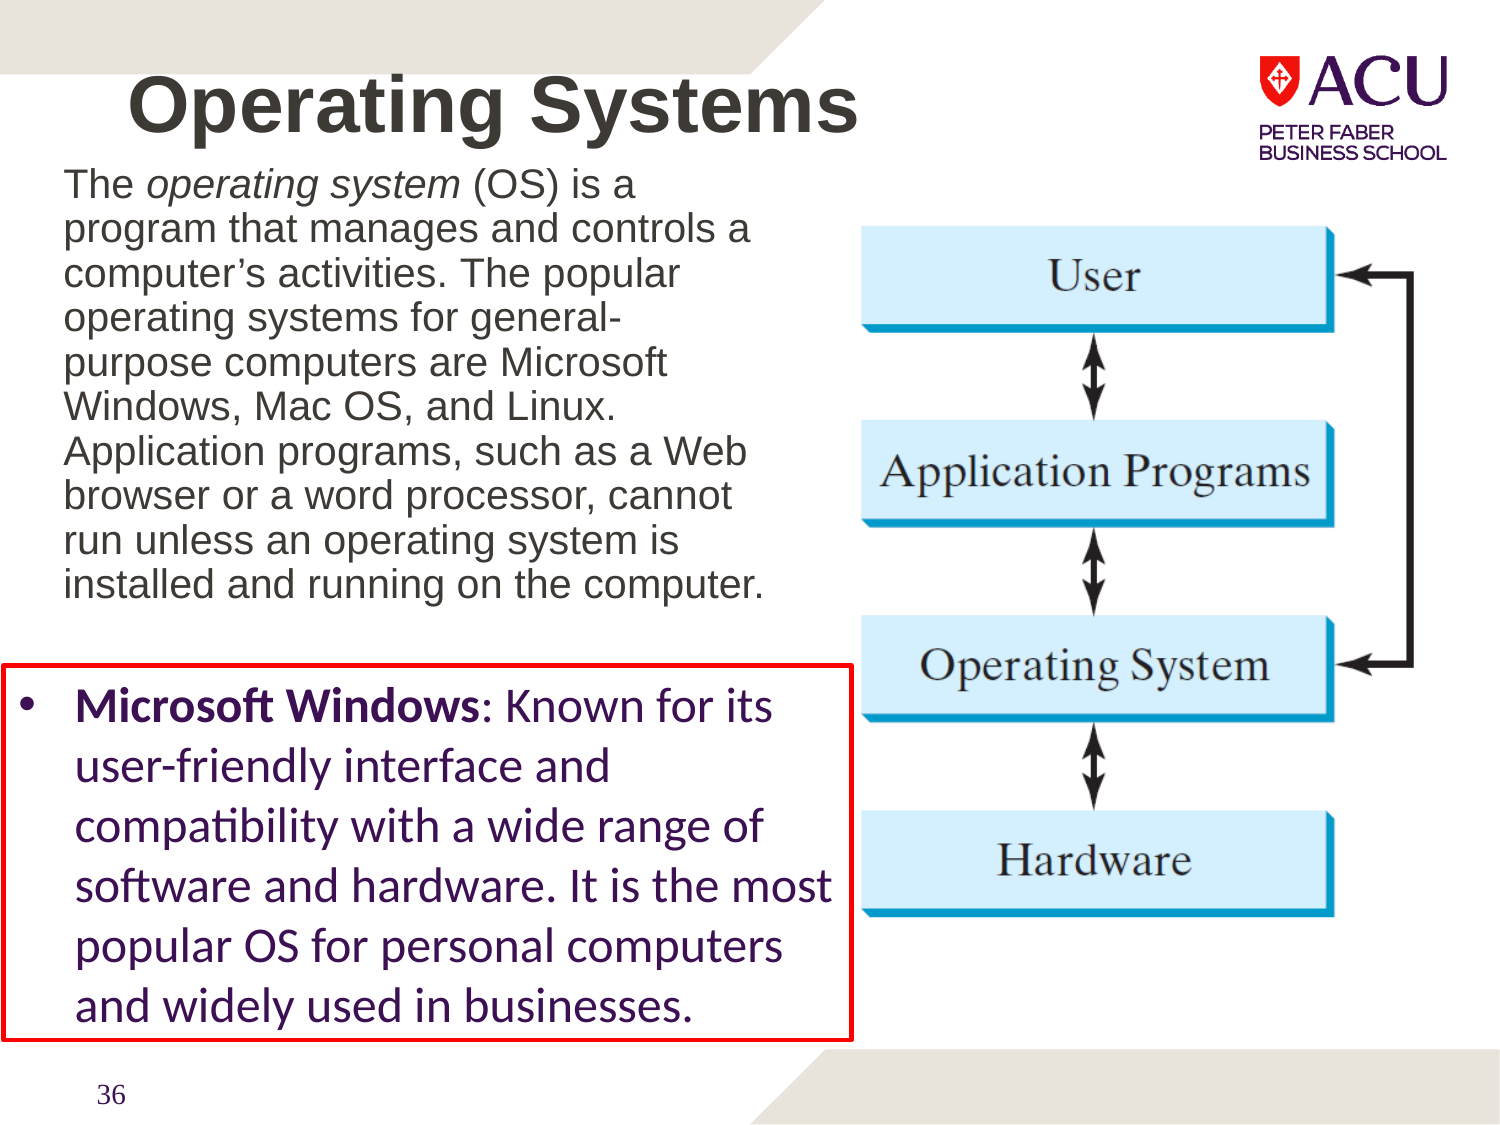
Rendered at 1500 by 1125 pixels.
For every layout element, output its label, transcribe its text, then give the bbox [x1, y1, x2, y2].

picture [849, 199, 1436, 932]
title Operating Systems [112, 37, 1388, 163]
list The operating system (OS) is a program that manages and controls a computer’s activities. The popular operating systems for general-purpose computers are Microsoft Windows, Mac OS, and Linux. Application programs, such as a Web browser or a word processor, cannot run unless an operating system is installed and running on the computer. [48, 155, 786, 412]
text_box Microsoft Windows: Known for its user-friendly interface and compatibility with a wide range of software and hardware. It is the most popular OS for personal computers and widely used in businesses. [3, 665, 852, 1041]
picture [1240, 41, 1466, 175]
list The operating system (OS) is a program that manages and controls a computer’s activities. The popular operating systems for general-purpose computers are Microsoft Windows, Mac OS, and Linux. Application programs, such as a Web browser or a word processor, cannot run unless an operating system is installed and running on the computer. [48, 413, 786, 628]
slide_number 36 [81, 1068, 156, 1109]
